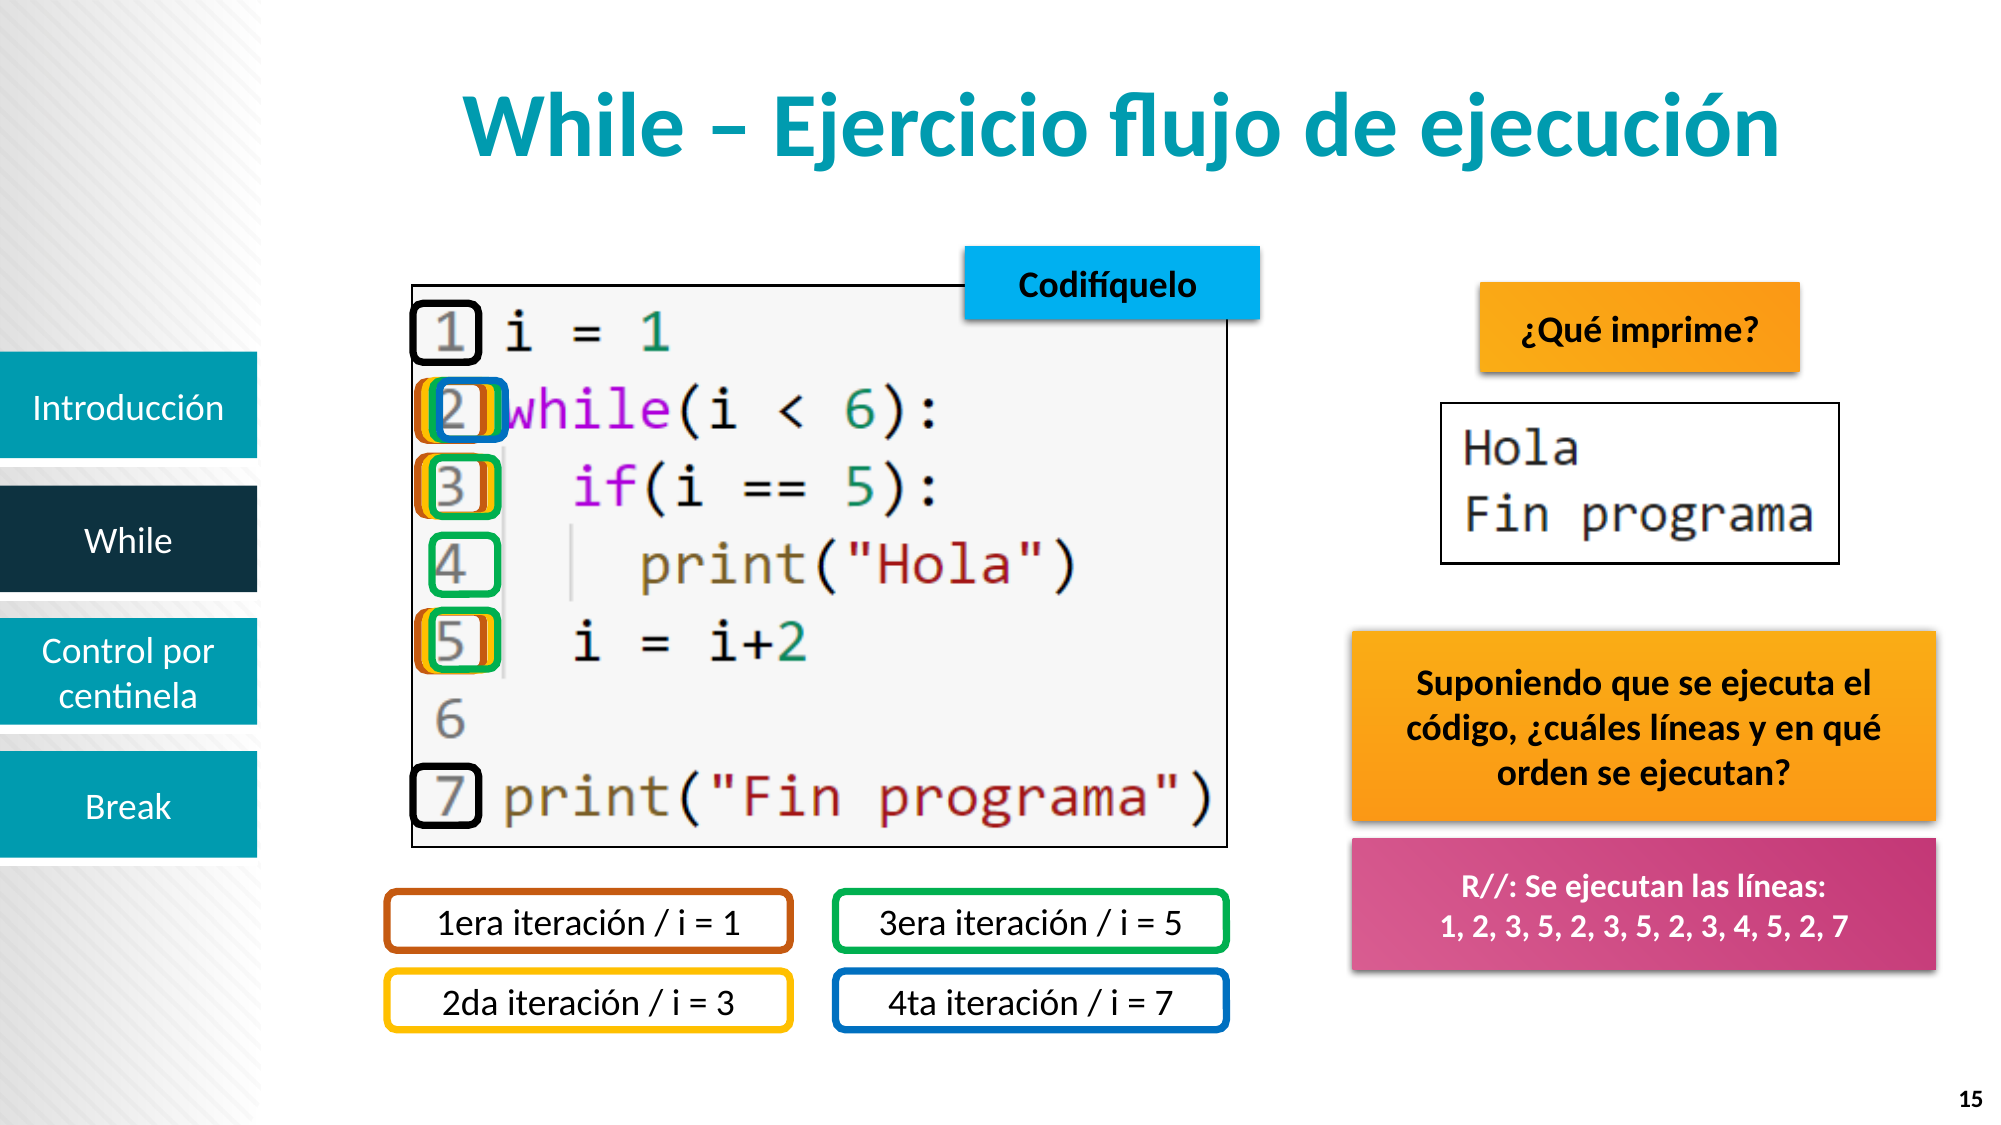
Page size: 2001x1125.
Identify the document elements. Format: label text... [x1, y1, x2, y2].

text_box R//: Se ejecutan las líneas: 1, 2, 3, 5, 2, 3, 5, 2, 3, 4, 5, 2, 7 [1352, 838, 1936, 970]
picture [413, 286, 1227, 846]
picture [1132, 286, 1138, 296]
picture [1151, 286, 1156, 295]
text_box 4ta iteración / i = 7 [834, 969, 1228, 1031]
picture [1190, 286, 1195, 295]
text_box 3era iteración / i = 5 [834, 890, 1228, 952]
picture [1441, 403, 1839, 563]
text_box Codifíquelo [964, 246, 1260, 320]
picture [1041, 286, 1046, 295]
text_box Suponiendo que se ejecuta el código, ¿cuáles líneas y en qué orden se ejecutan? [1352, 631, 1936, 821]
text_box 2da iteración / i = 3 [386, 969, 792, 1031]
picture [1021, 286, 1036, 296]
picture [1061, 286, 1068, 296]
title While – Ejercicio flujo de ejecución [340, 36, 1927, 204]
slide_number 15 [1921, 1072, 2000, 1124]
text_box ¿Qué imprime? [1480, 282, 1800, 372]
picture [1111, 286, 1118, 296]
text_box 1era iteración / i = 1 [386, 890, 792, 952]
